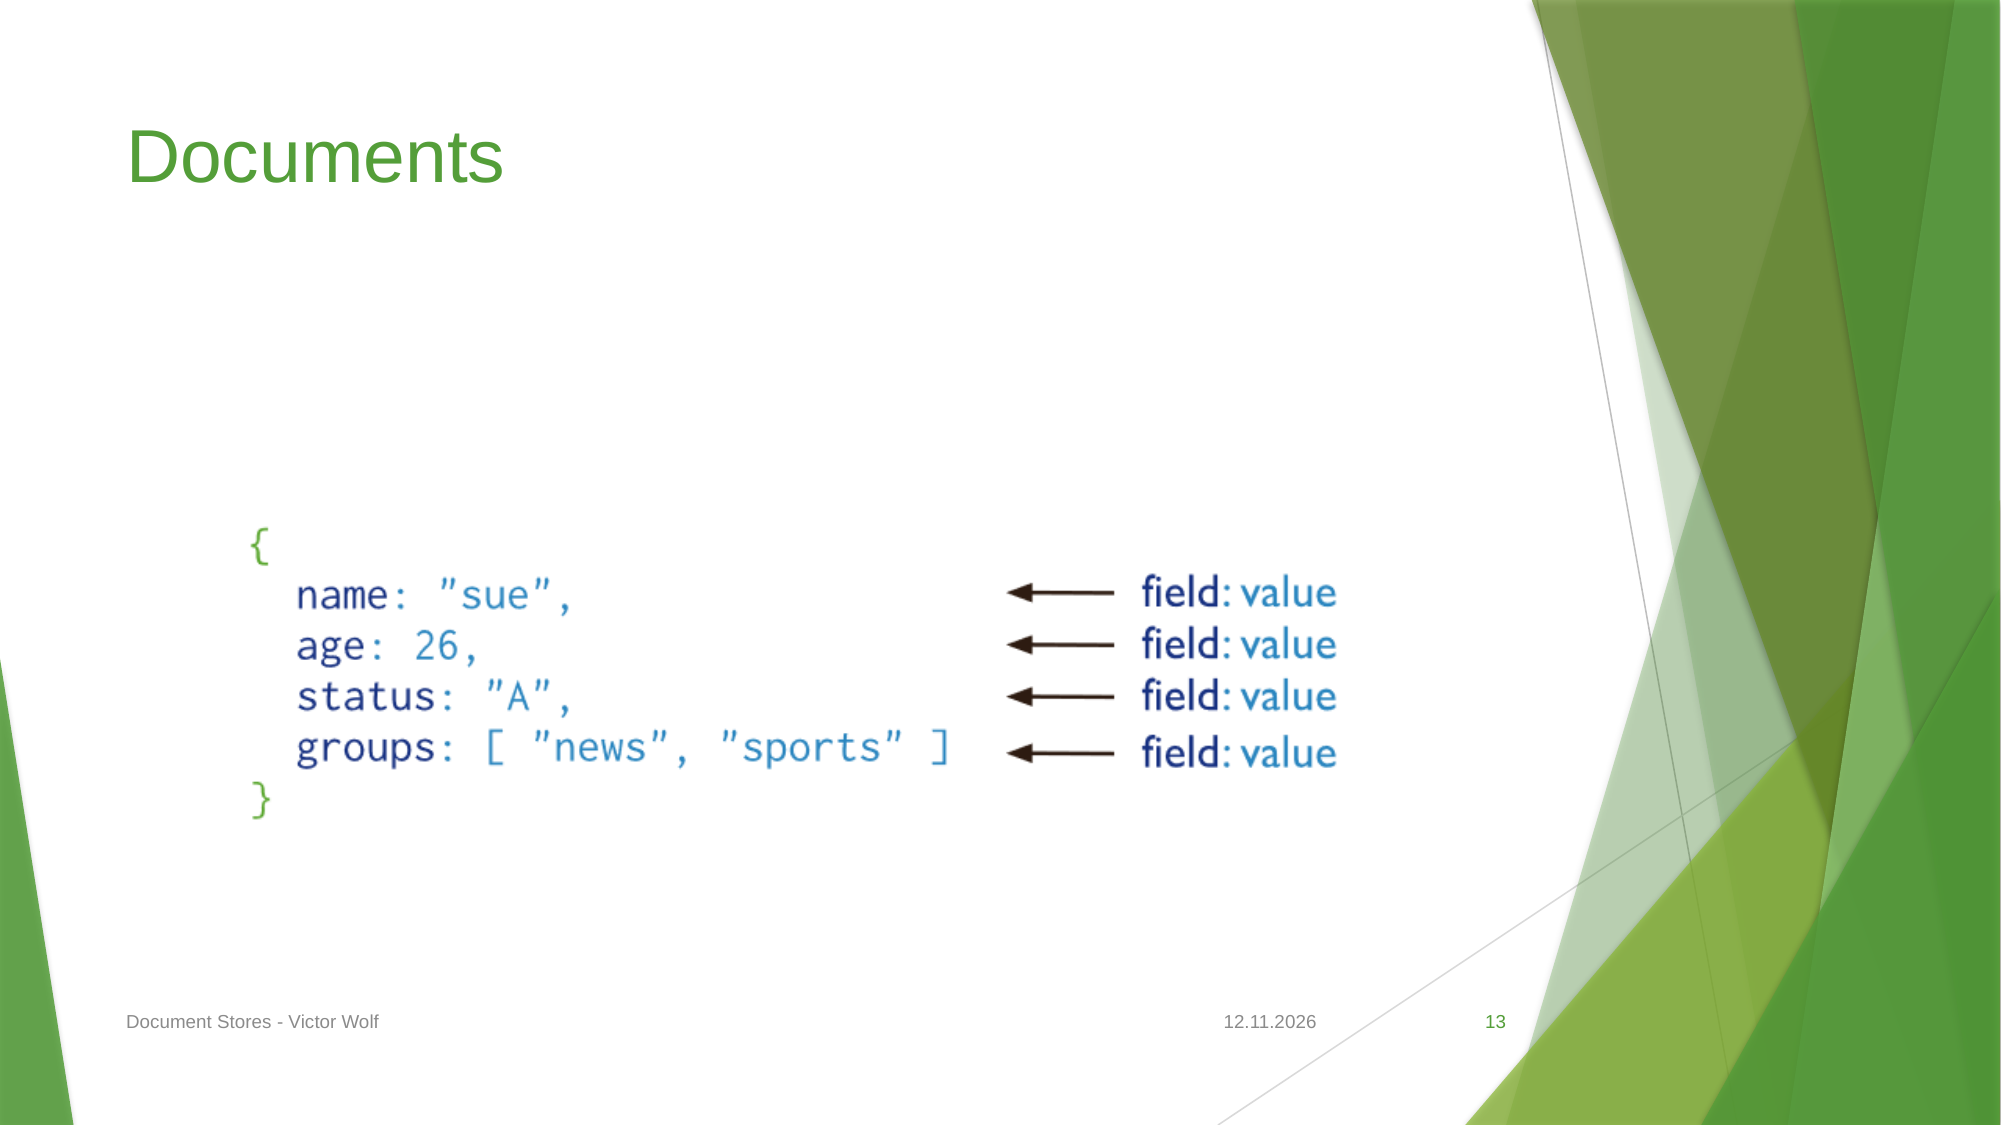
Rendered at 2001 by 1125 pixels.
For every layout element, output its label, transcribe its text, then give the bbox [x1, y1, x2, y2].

title Documents [111, 99, 1522, 317]
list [236, 504, 1396, 841]
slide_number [1181, 991, 1332, 1051]
footer Document Stores - Victor Wolf [111, 991, 1145, 1051]
slide_number 13 [1409, 991, 1522, 1051]
